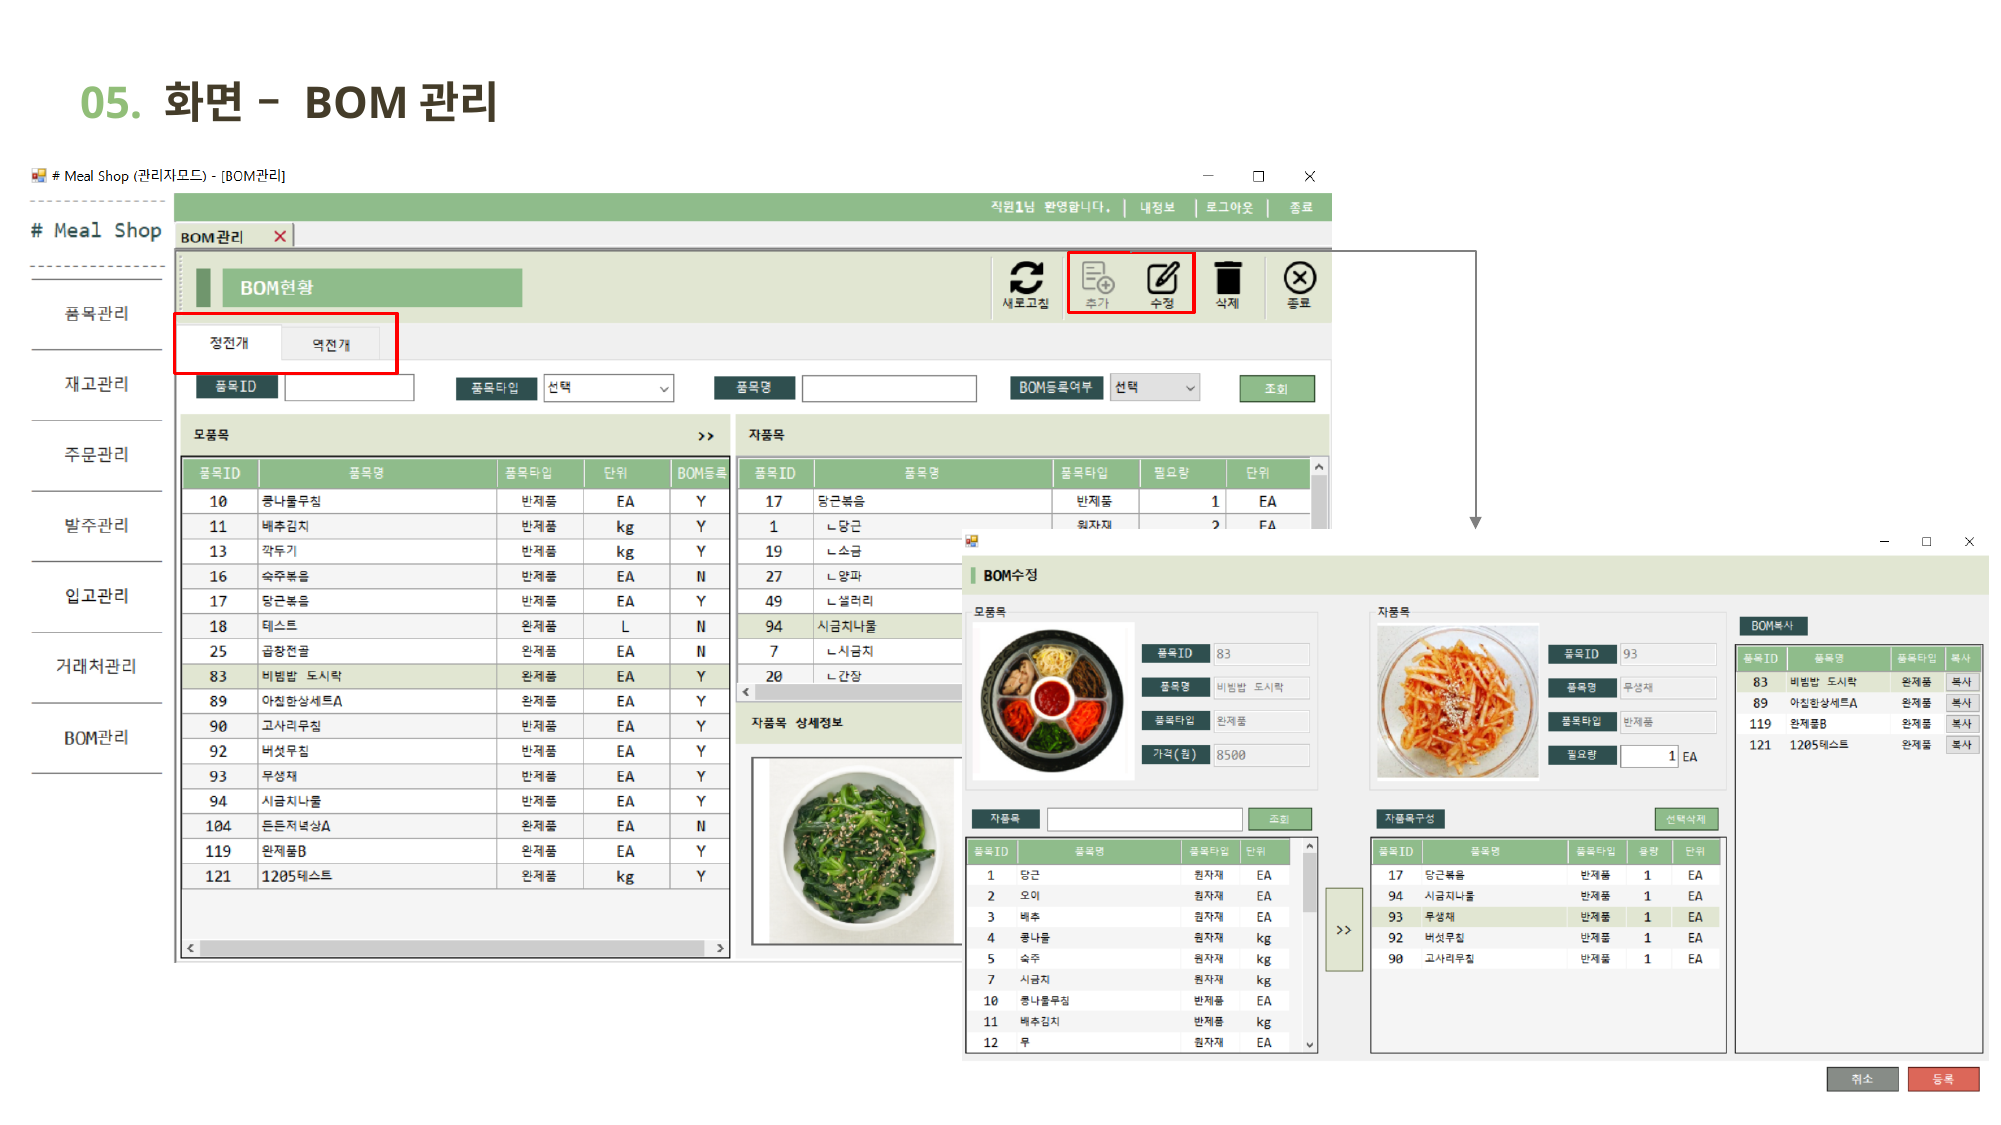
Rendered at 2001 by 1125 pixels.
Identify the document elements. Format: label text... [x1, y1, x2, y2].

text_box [1164, 218, 1442, 564]
title 05. 화면 – BOM관리 [65, 56, 720, 153]
picture [25, 162, 1989, 1096]
